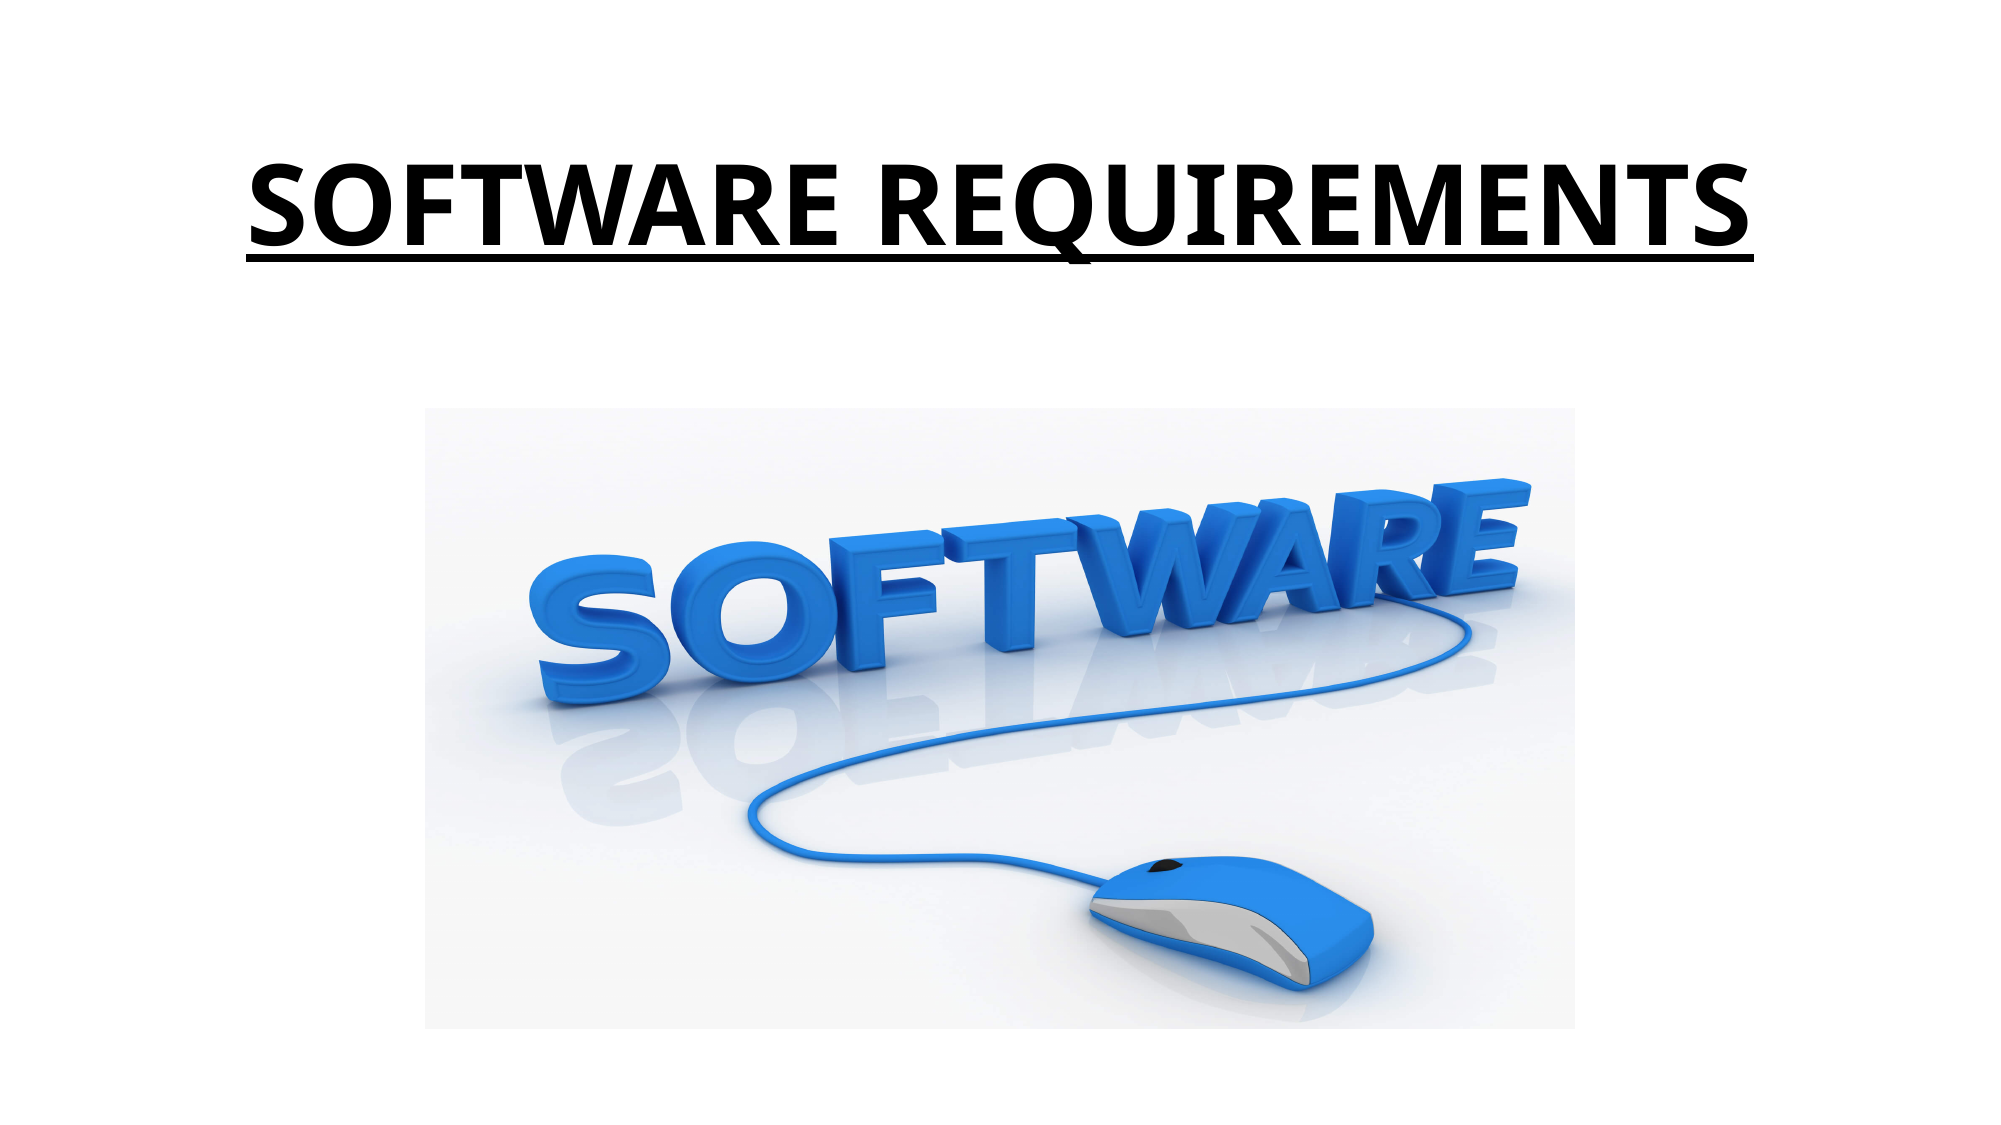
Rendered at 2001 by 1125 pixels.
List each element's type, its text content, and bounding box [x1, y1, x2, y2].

picture [424, 408, 1575, 1029]
title SOFTWARE REQUIREMENTS [137, 154, 1863, 429]
